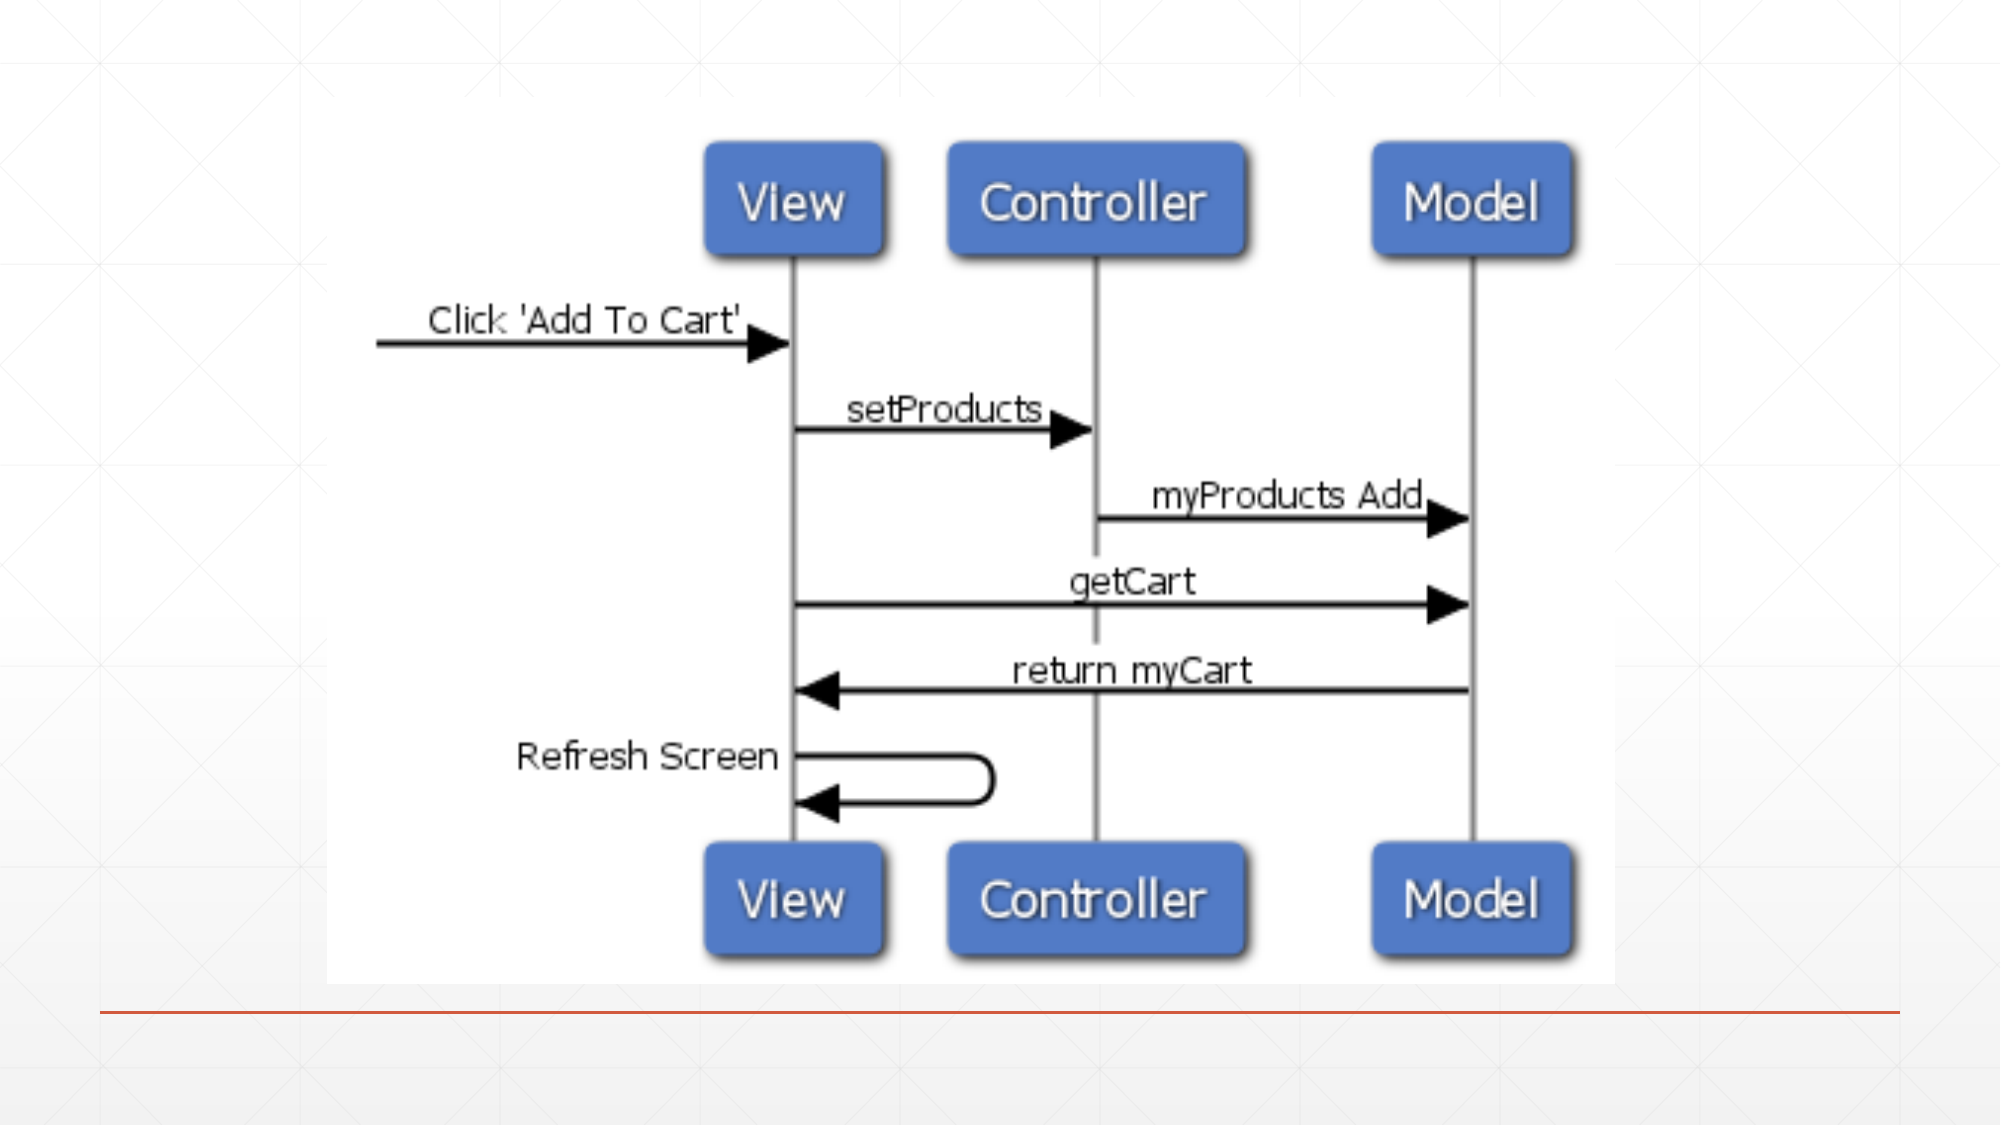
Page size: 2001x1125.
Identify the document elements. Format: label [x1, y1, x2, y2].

picture [327, 97, 1615, 985]
